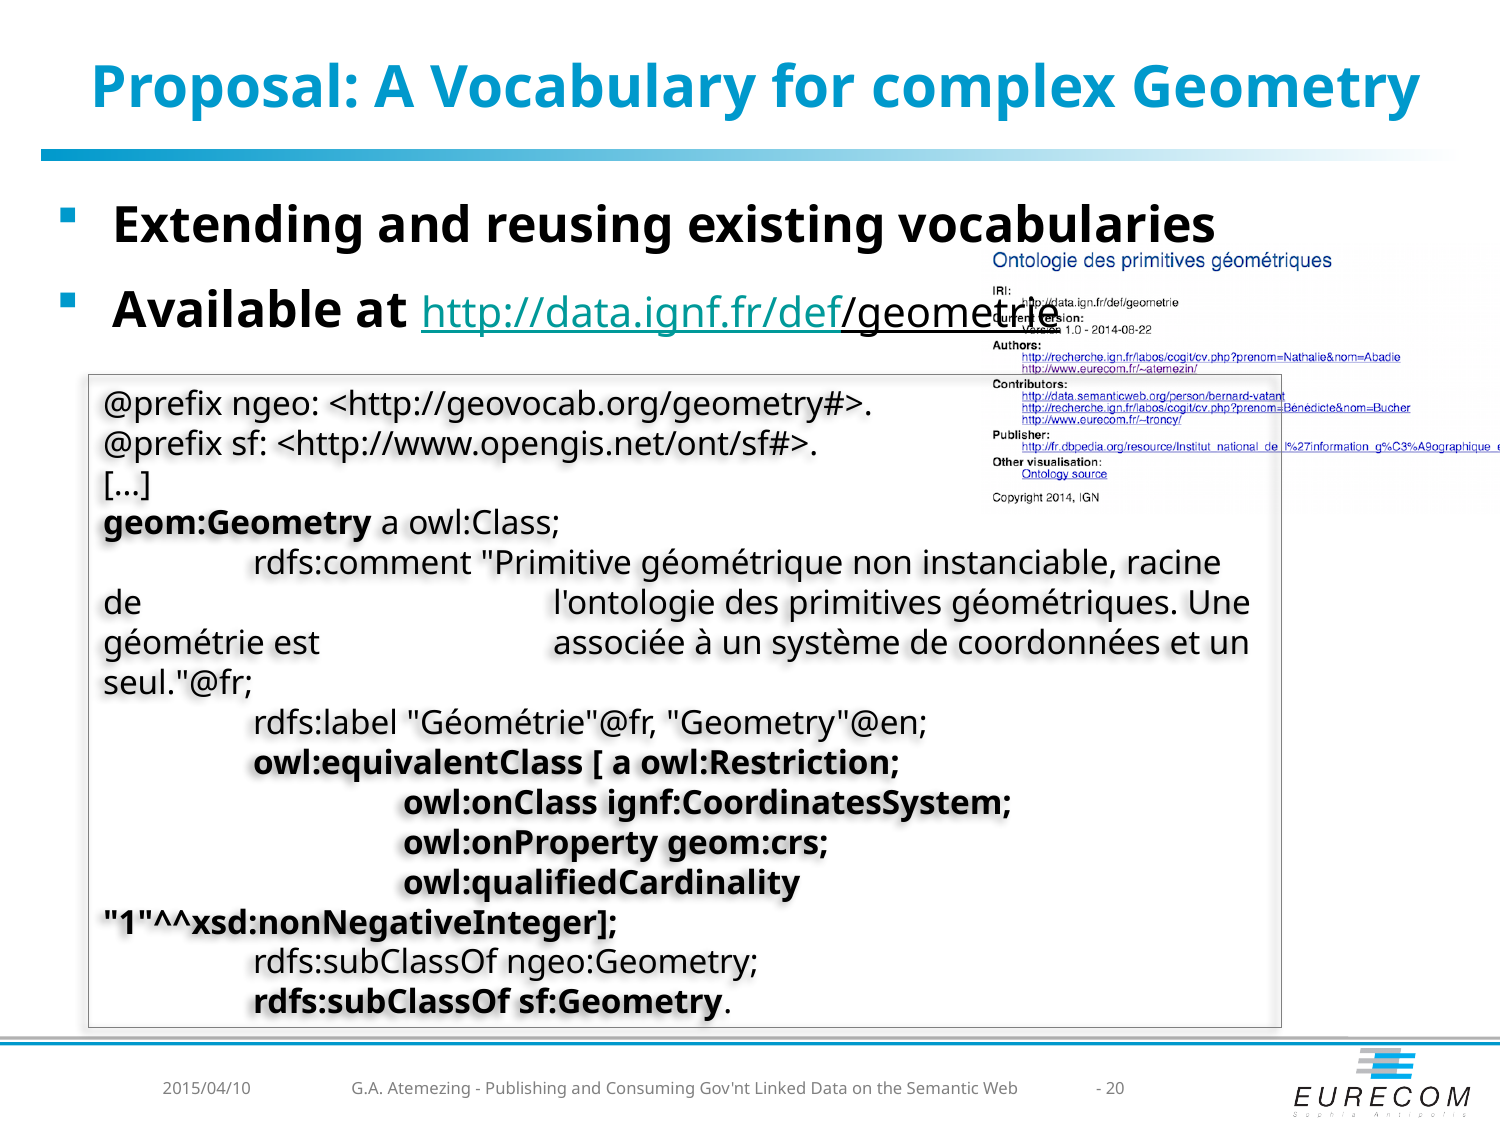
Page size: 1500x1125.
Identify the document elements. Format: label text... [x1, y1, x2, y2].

picture [1293, 1048, 1477, 1118]
list Extending and reusing existing vocabularies Available at http://data.ignf.fr/def/geometrie [40, 184, 1460, 1024]
text_box @prefix ngeo: <http://geovocab.org/geometry#>. @prefix sf: <http://www.opengis.net/ont/sf#>. […] geom:Geometry a owl:Class; rdfs:comment "Primitive géométrique non instanciable, racine de l'ontologie des primitives géométriques. Une géométrie est associée à un système de coordonnées et un seul."@fr; rdfs:label "Géométrie"@fr, "Geometry"@en; owl:equivalentClass [ a owl:Restriction; owl:onClass ignf:CoordinatesSystem; owl:onProperty geom:crs; owl:qualifiedCardinality "1"^^xsd:nonNegativeInteger]; rdfs:subClassOf ngeo:Geometry; rdfs:subClassOf sf:Geometry. [88, 374, 1282, 1028]
picture [981, 243, 1500, 516]
title Proposal: A Vocabulary for complex Geometry [52, 30, 1460, 138]
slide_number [147, 1070, 325, 1103]
footer G.A. Atemezing - Publishing and Consuming Gov'nt Linked Data on the Semantic Web [336, 1070, 1069, 1107]
slide_number - 20 [1080, 1070, 1200, 1103]
